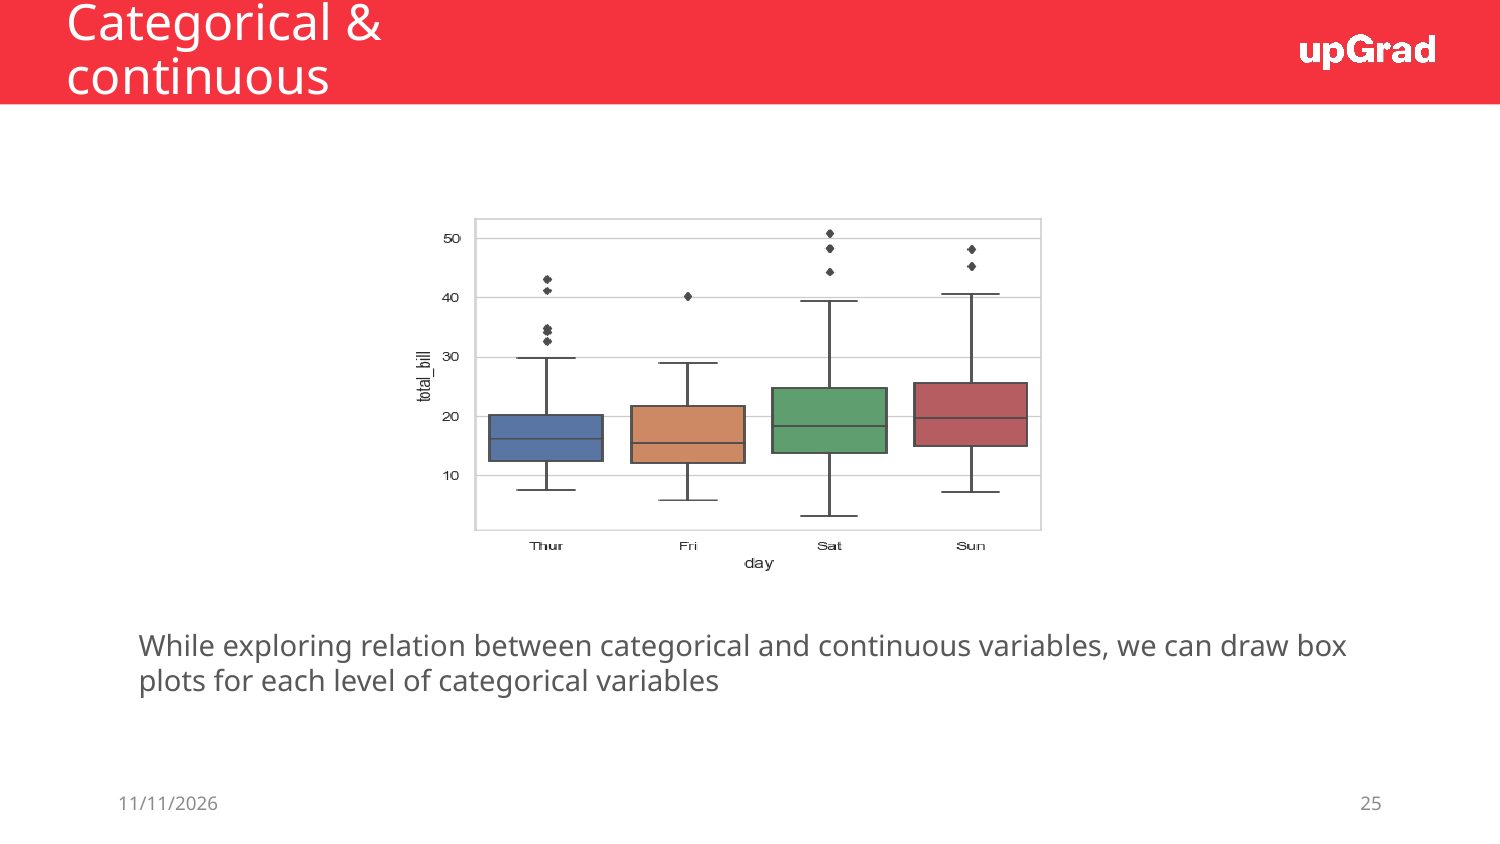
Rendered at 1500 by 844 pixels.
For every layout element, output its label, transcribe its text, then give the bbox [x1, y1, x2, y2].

picture [385, 169, 1115, 575]
picture [1300, 34, 1435, 70]
slide_number 25 [1059, 782, 1397, 827]
title Categorical & continuous [51, 20, 665, 83]
text_box While exploring relation between categorical and continuous variables, we can draw box plots for each level of categorical variables [123, 619, 1366, 705]
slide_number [103, 782, 441, 827]
